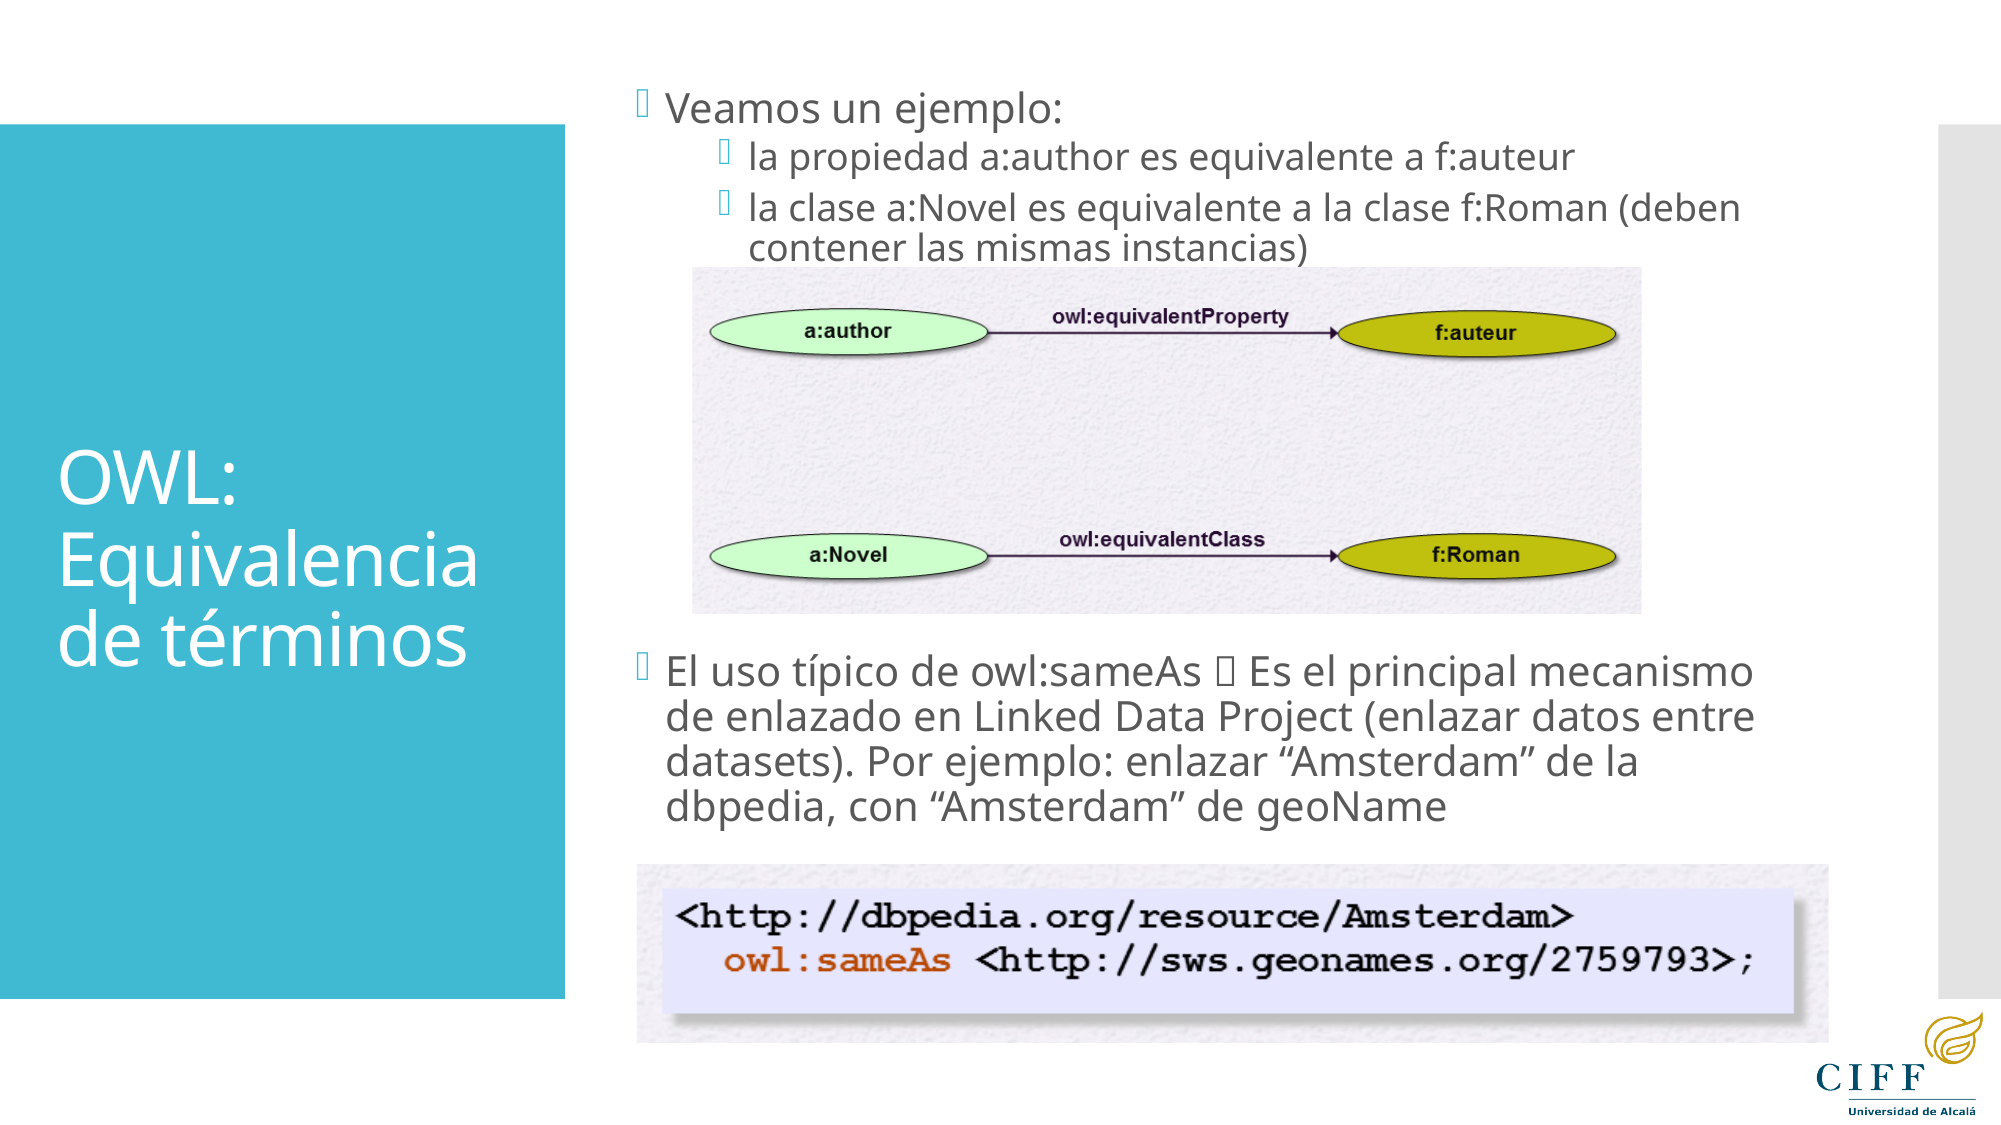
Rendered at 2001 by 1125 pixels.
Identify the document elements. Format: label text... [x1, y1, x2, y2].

picture [636, 863, 2000, 1125]
list Veamos un ejemplo: la propiedad a:author es equivalente a f:auteur la clase a:Novel es equivalente a la clase f:Roman (deben contener las mismas instancias) El uso típico de owl:sameAs  Es el principal mecanismo de enlazado en Linked Data Project (enlazar datos entre datasets). Por ejemplo: enlazar “Amsterdam” de la dbpedia, con “Amsterdam” de geoName [620, 80, 1821, 929]
title OWL: Equivalencia de términos [41, 184, 525, 940]
picture [692, 267, 1642, 614]
